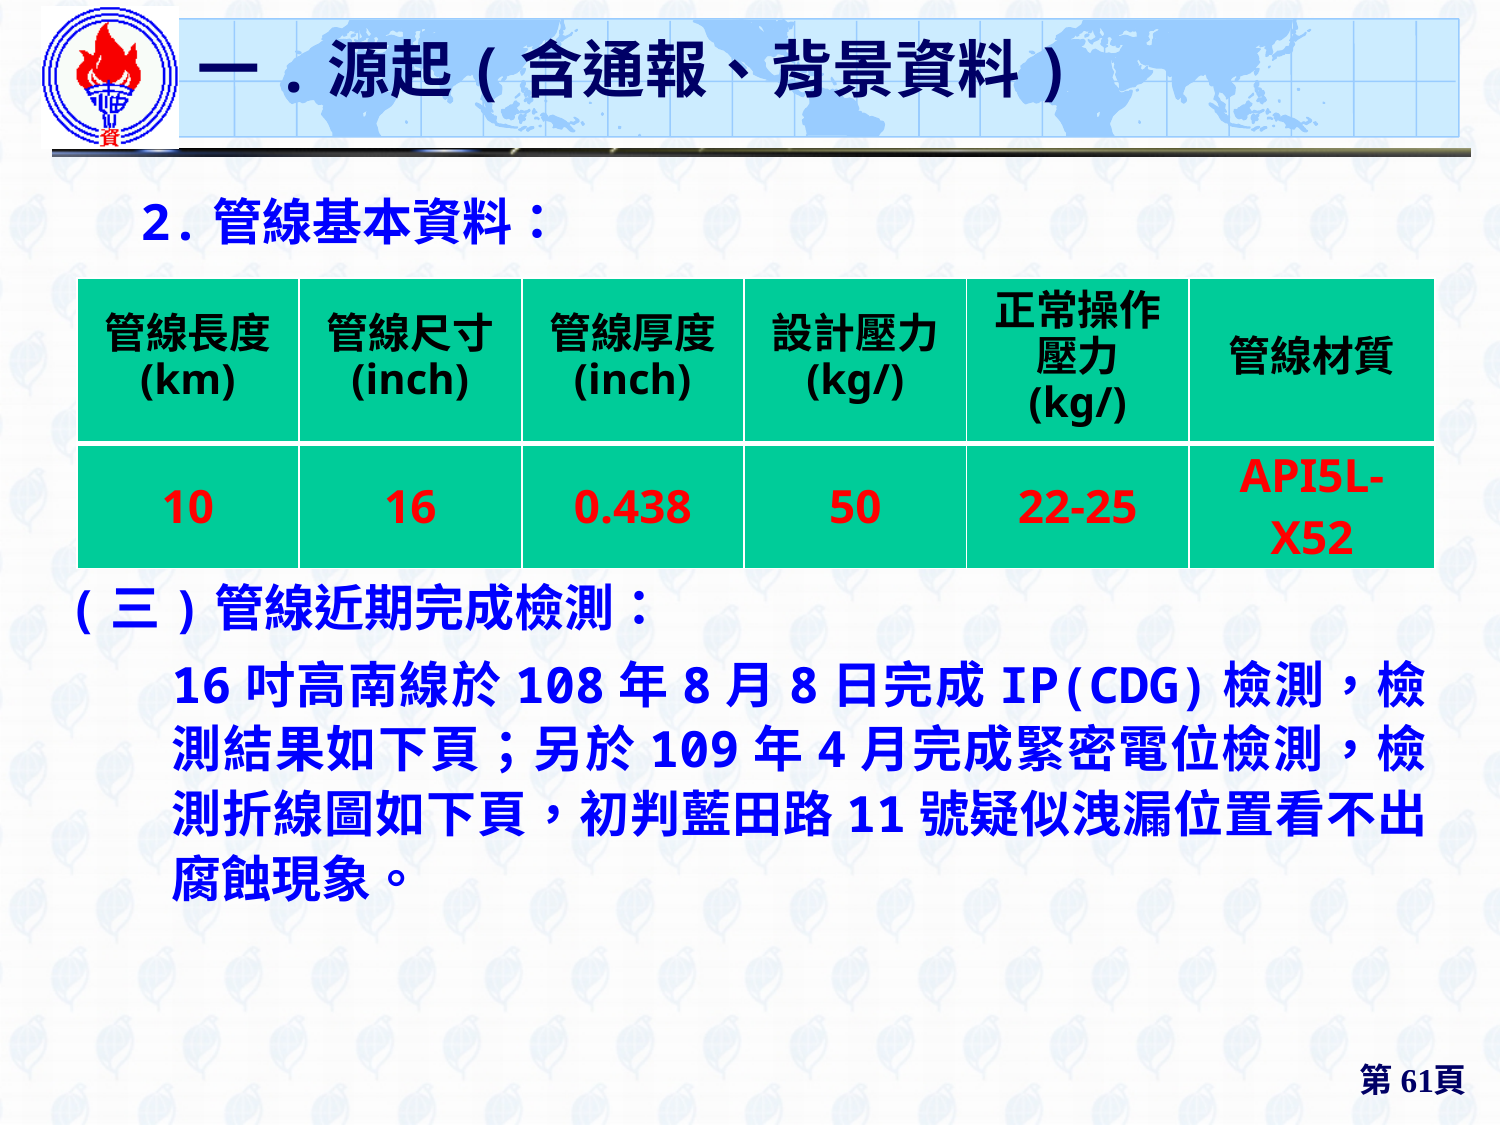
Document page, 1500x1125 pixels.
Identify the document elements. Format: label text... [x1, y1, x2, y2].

picture [0, 0, 1500, 1125]
title 一.源起(含通報、背景資料) [183, 19, 1500, 115]
slide_number 第61頁 [1131, 1051, 1483, 1125]
text_box 2.管線基本資料： (三)管線近期完成檢測： 16吋高南線於108年8月8日完成IP(CDG)檢測，檢測結果如下頁；另於109年4月完成緊密電位檢測，檢測折線圖如下頁，初判藍田路11號疑似洩漏位置看不出腐蝕現象。 [53, 178, 1443, 1035]
